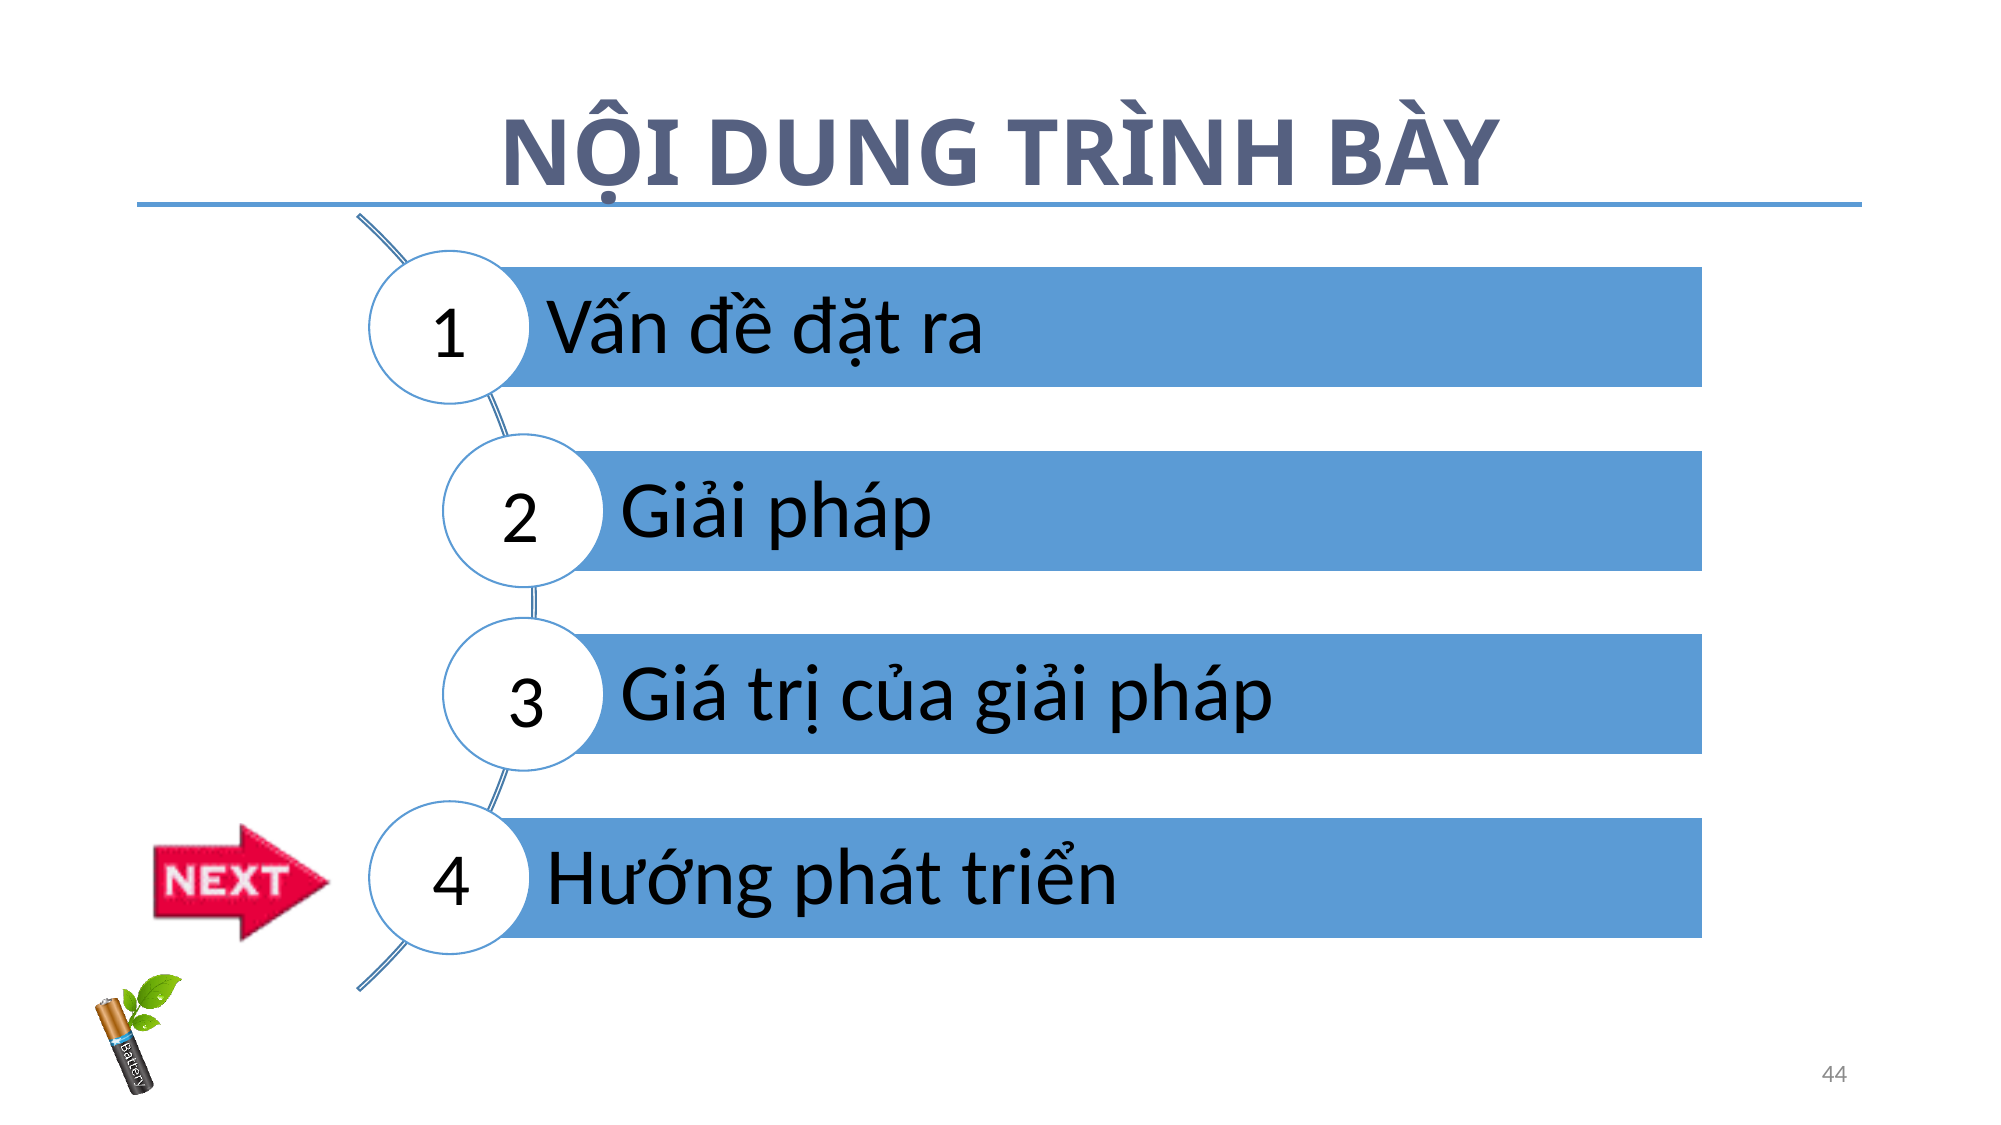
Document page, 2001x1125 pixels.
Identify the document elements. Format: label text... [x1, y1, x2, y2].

slide_number 44 [1412, 1042, 1863, 1103]
picture [80, 965, 195, 1096]
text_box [355, 205, 1645, 1000]
title NỘI DUNG TRÌNH BÀY [137, 59, 1863, 251]
picture [137, 823, 346, 950]
